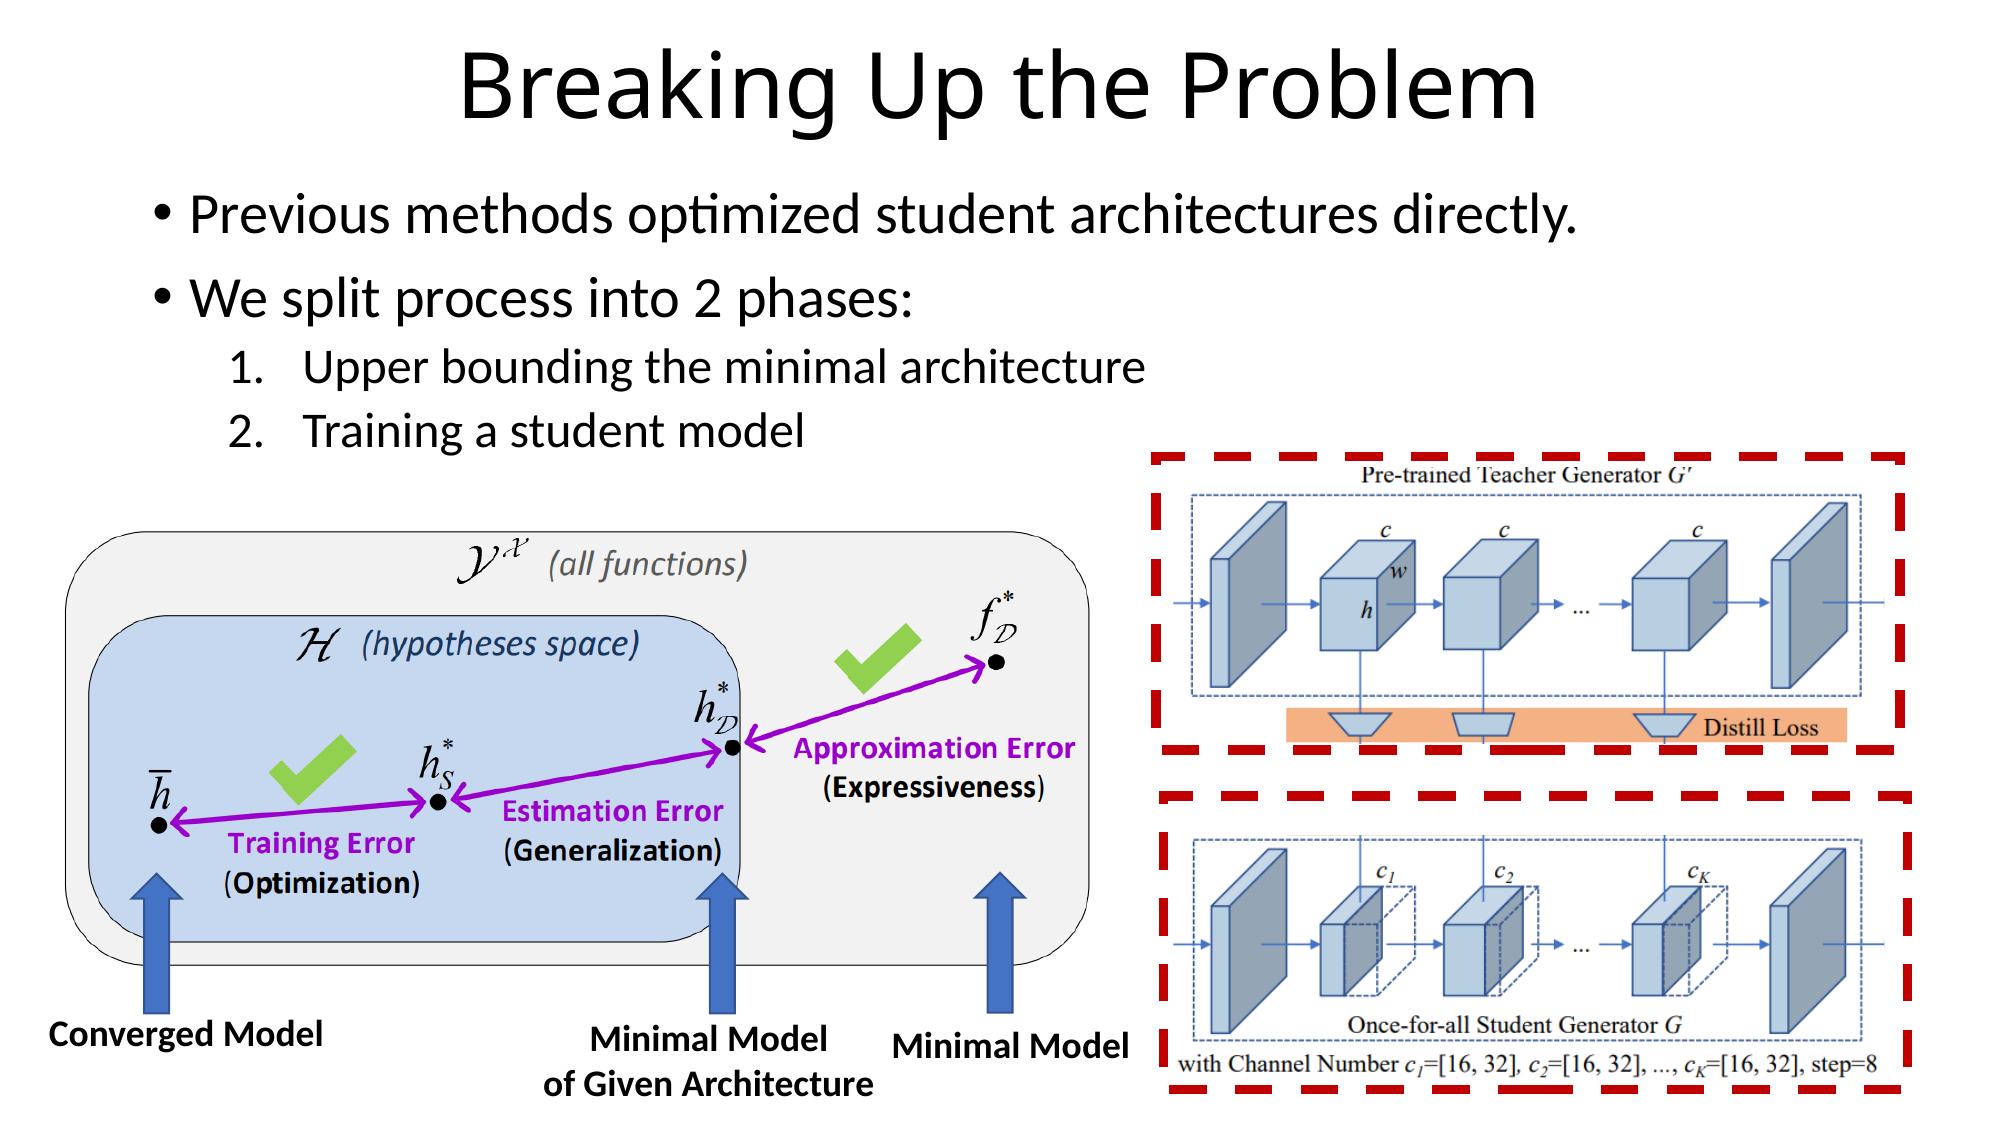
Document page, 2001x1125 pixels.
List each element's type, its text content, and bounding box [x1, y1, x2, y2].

title Breaking Up the Problem [137, 0, 1863, 175]
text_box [0, 873, 381, 1063]
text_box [836, 872, 1186, 1075]
picture [1173, 460, 1885, 744]
picture [1173, 835, 1885, 1099]
text_box [1155, 455, 1901, 751]
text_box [515, 873, 903, 1113]
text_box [843, 646, 925, 685]
list Previous methods optimized student architectures directly. We split process into 2 phases: Upper bounding the minimal architecture Training a student model [137, 175, 1863, 872]
text_box [1162, 795, 1908, 1090]
picture [40, 524, 1110, 969]
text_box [277, 757, 360, 796]
